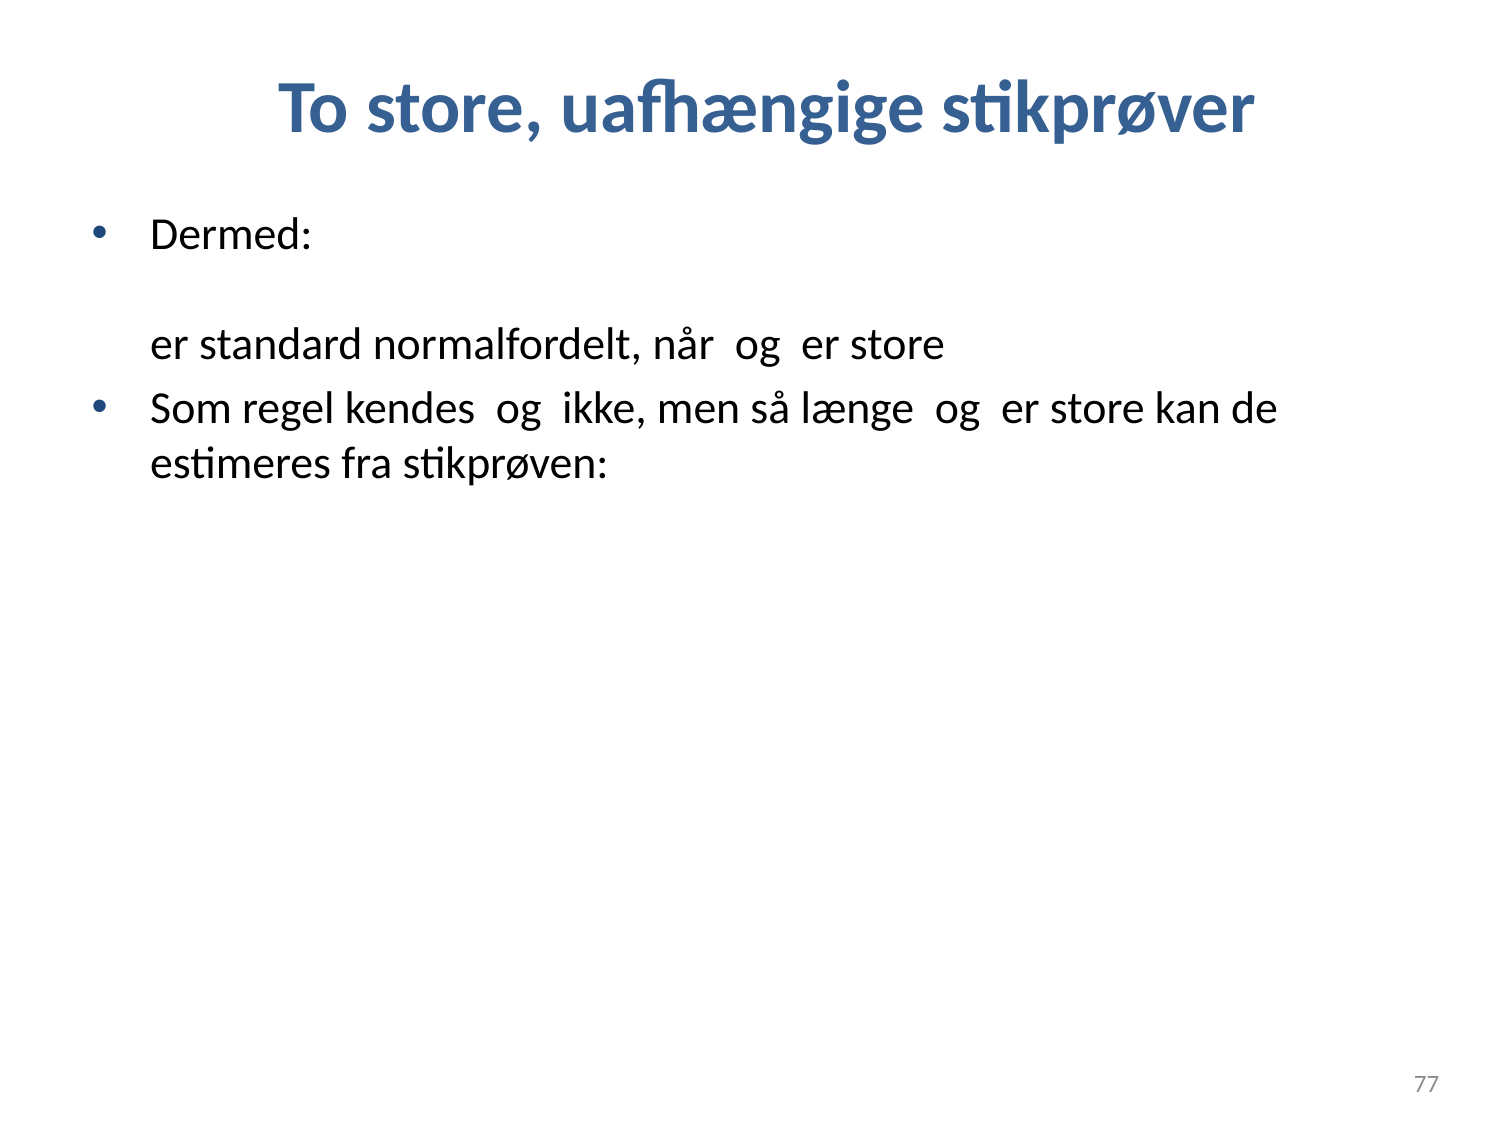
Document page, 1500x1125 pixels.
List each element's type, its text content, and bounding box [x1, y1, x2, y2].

slide_number 77 [1104, 1058, 1455, 1107]
title To store, uafhængige stikprøver [76, 45, 1459, 161]
